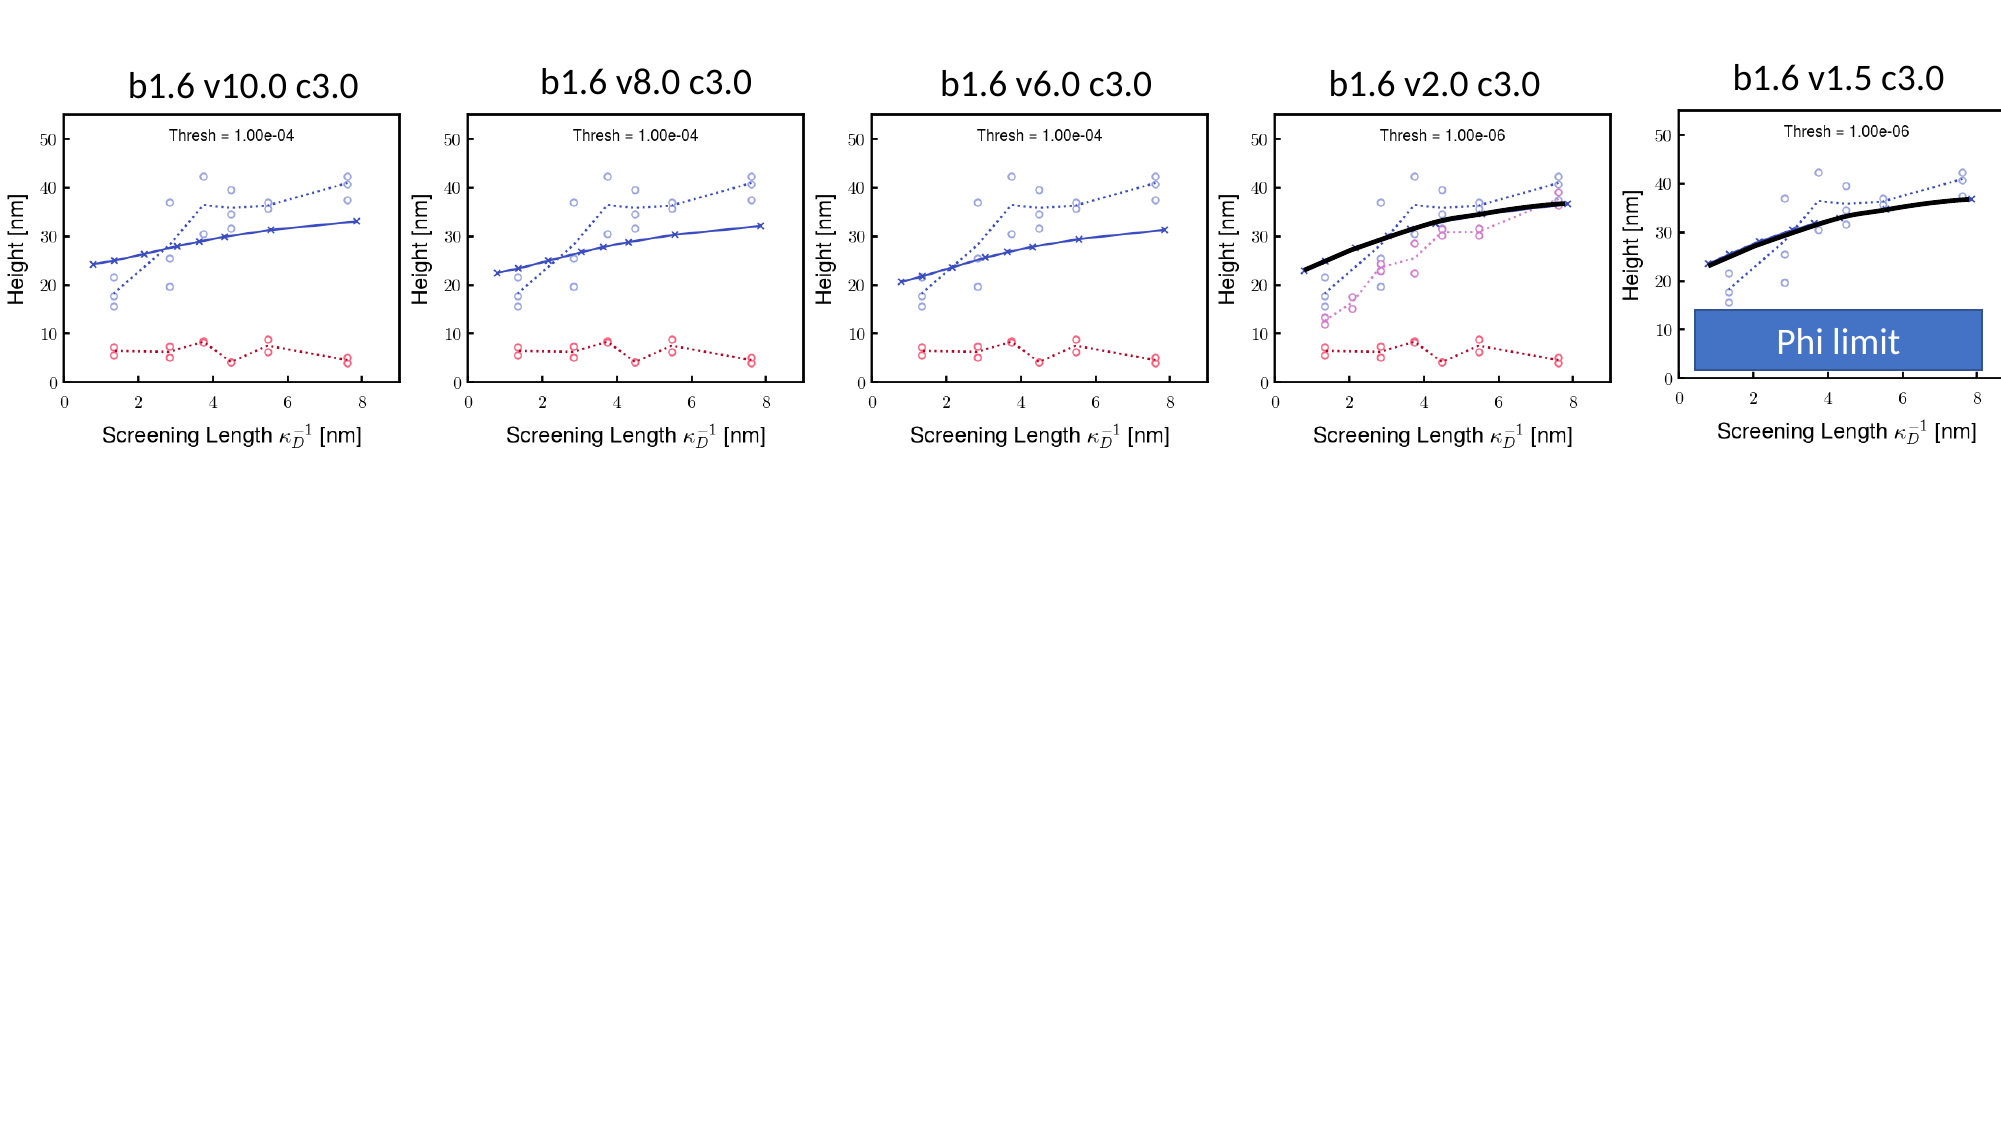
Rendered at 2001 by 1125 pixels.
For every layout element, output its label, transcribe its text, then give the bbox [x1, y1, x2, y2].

picture [0, 79, 2001, 457]
text_box b1.6 v1.5 c3.0 [1644, 45, 2000, 79]
text_box b1.6 v8.0 c3.0 [452, 49, 841, 83]
text_box b1.6 v6.0 c3.0 [852, 51, 1240, 83]
text_box b1.6 v2.0 c3.0 [1240, 51, 1629, 83]
text_box b1.6 v10.0 c3.0 [49, 53, 438, 83]
